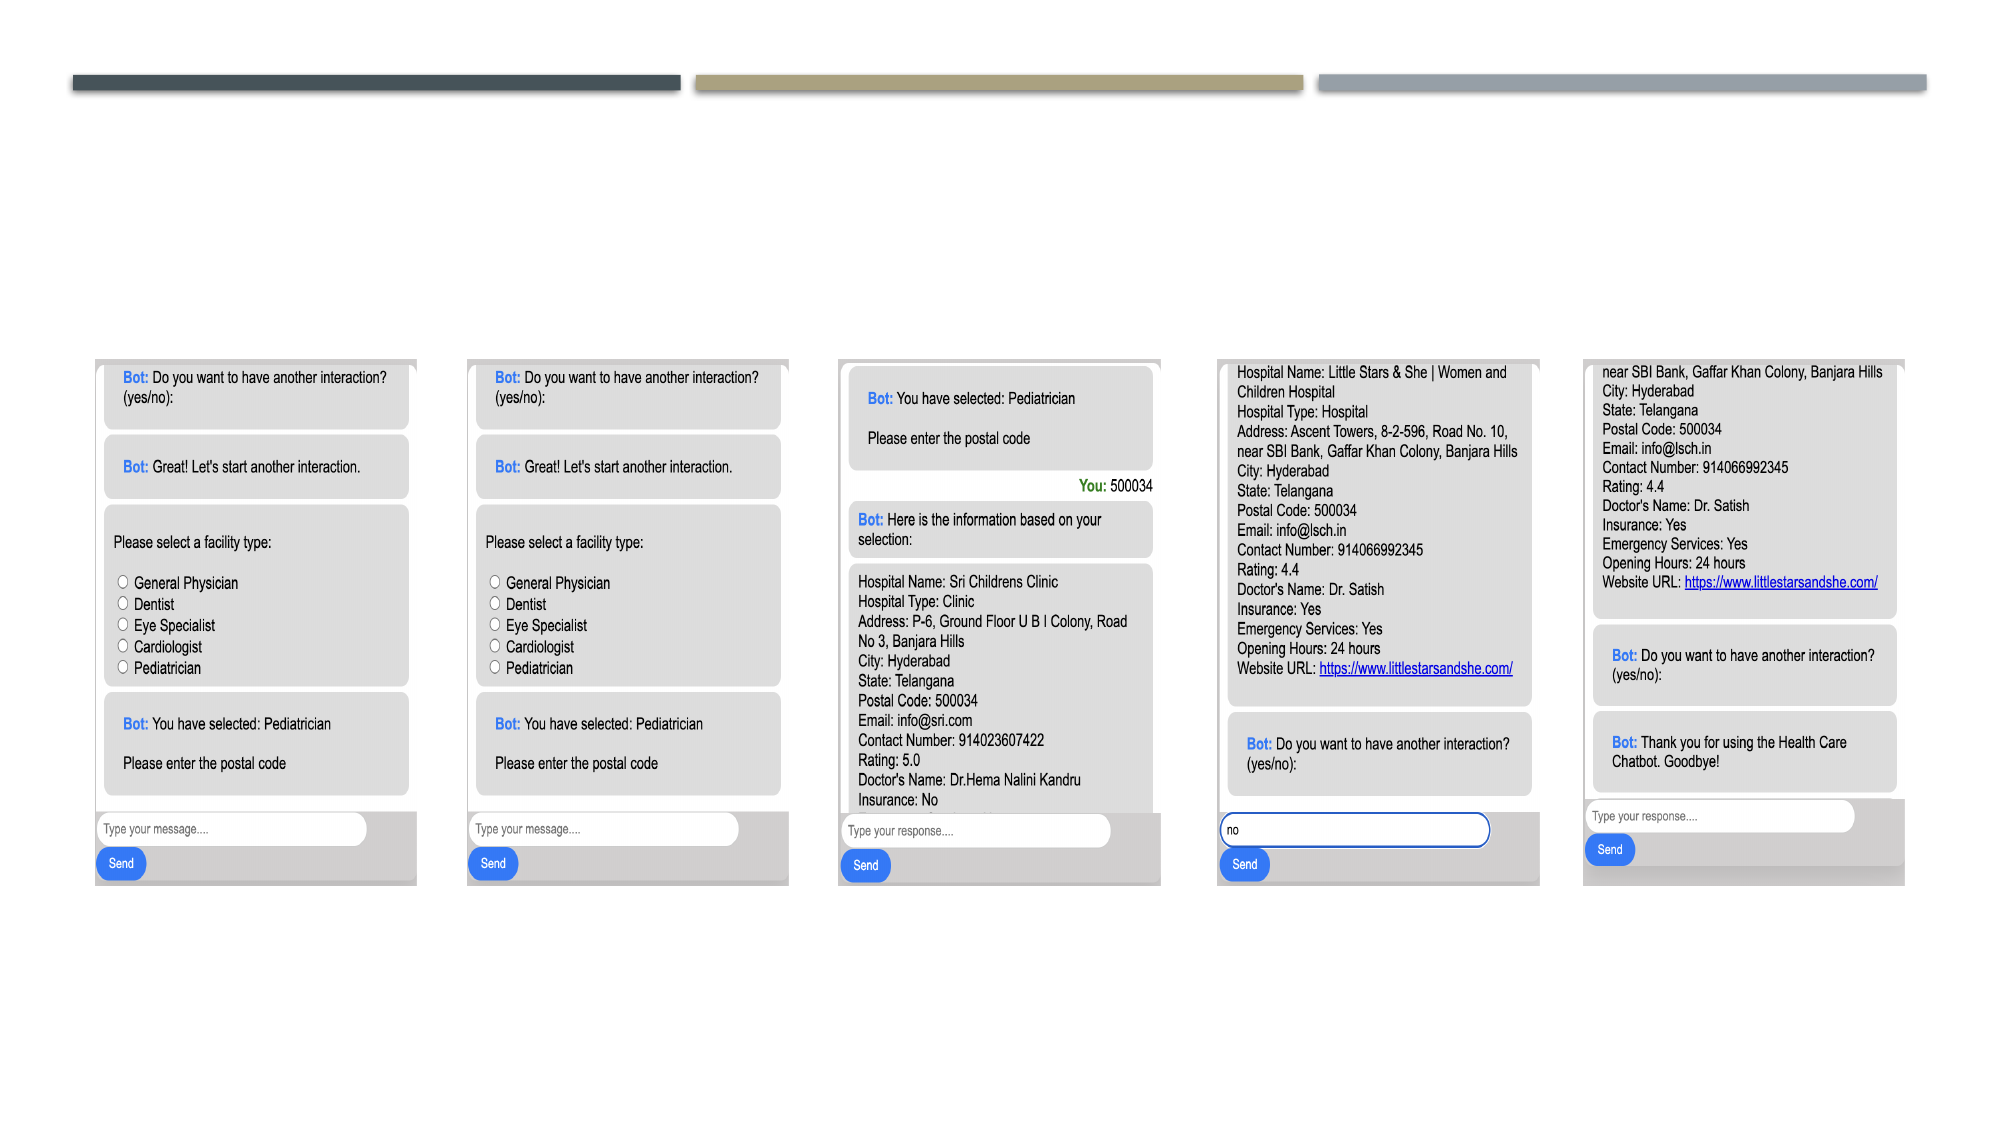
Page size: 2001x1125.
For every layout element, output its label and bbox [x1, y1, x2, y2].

picture [838, 359, 1161, 887]
picture [466, 359, 790, 887]
picture [1582, 359, 1906, 887]
picture [1217, 359, 1540, 887]
list [94, 359, 418, 887]
